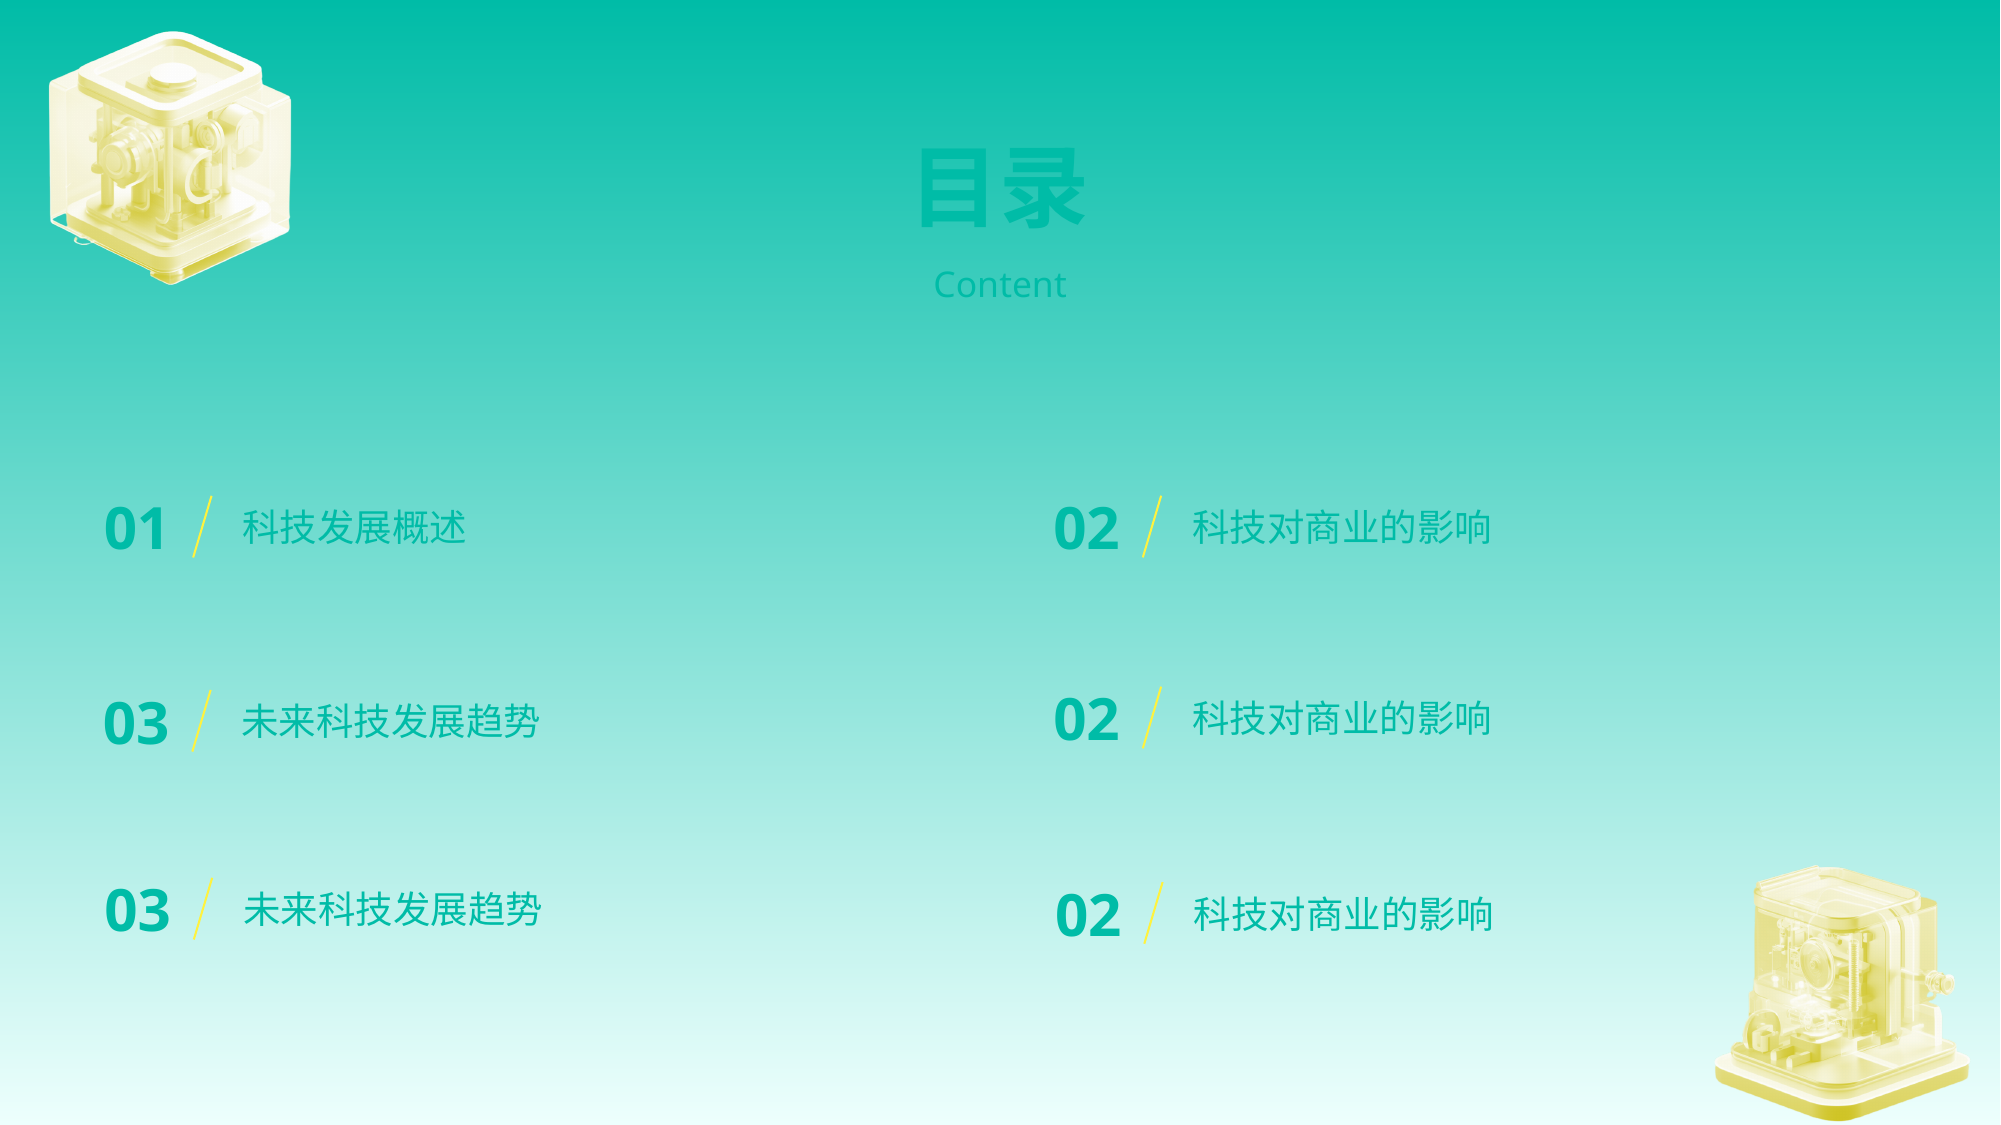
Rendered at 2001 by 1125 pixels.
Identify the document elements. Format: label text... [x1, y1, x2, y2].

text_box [1038, 474, 1925, 580]
text_box Content [783, 254, 1217, 313]
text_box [88, 474, 975, 580]
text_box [88, 668, 975, 774]
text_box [1038, 665, 1925, 771]
picture [1710, 860, 1973, 1125]
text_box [1040, 860, 1927, 966]
picture [42, 28, 297, 289]
text_box 目录 [783, 123, 1217, 247]
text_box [89, 856, 976, 962]
